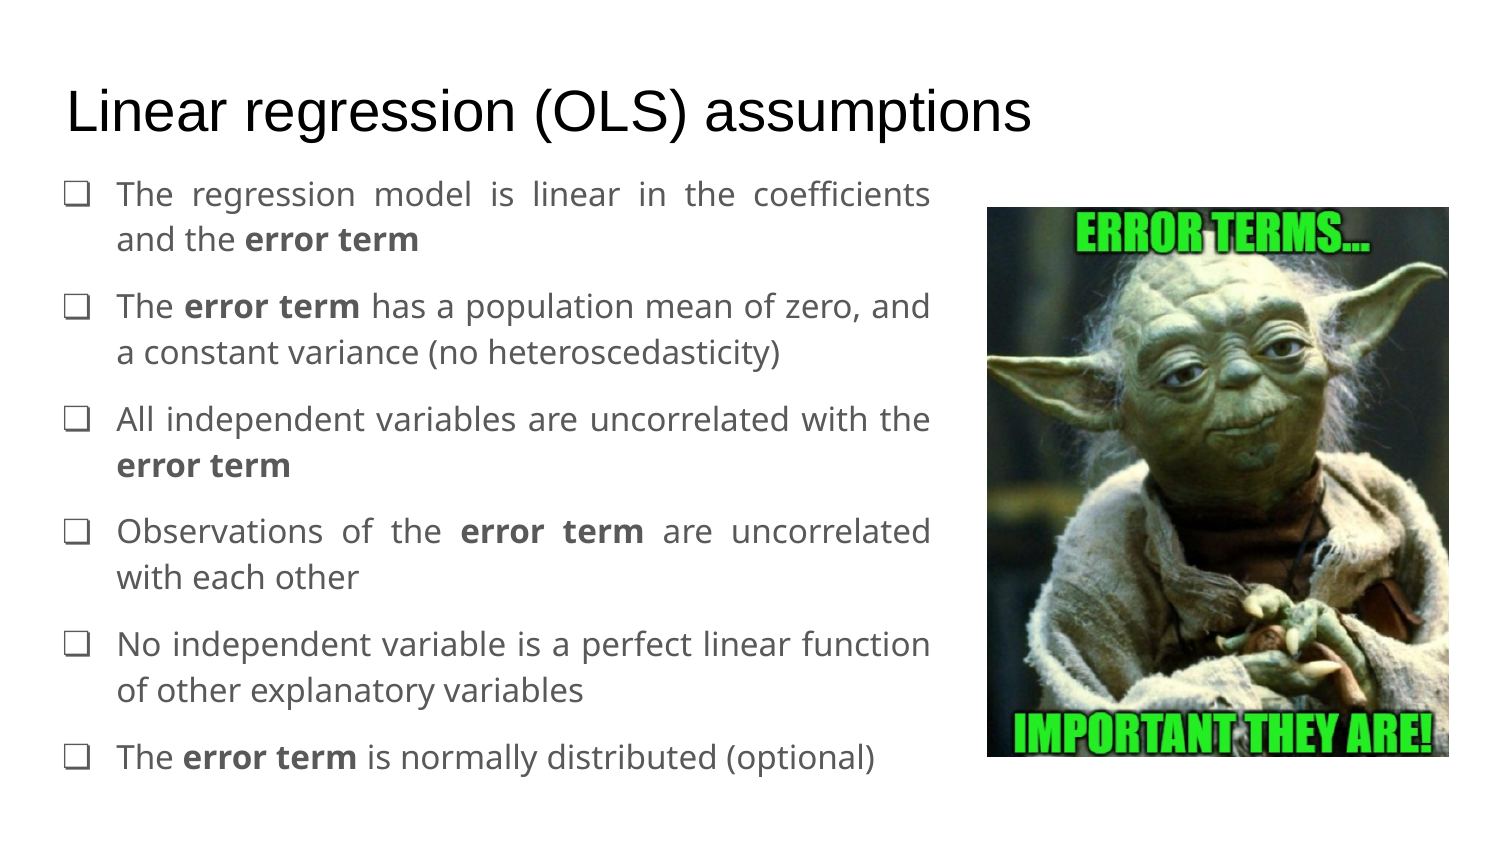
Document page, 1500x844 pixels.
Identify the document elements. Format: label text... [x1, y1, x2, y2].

list The regression model is linear in the coefficients and the error term The error term has a population mean of zero, and a constant variance (no heteroscedasticity) All independent variables are uncorrelated with the error term Observations of the error term are uncorrelated with each other No independent variable is a perfect linear function of other explanatory variables The error term is normally distributed (optional) [26, 151, 948, 814]
picture [987, 206, 1450, 757]
title Linear regression (OLS) assumptions [51, 57, 1449, 152]
